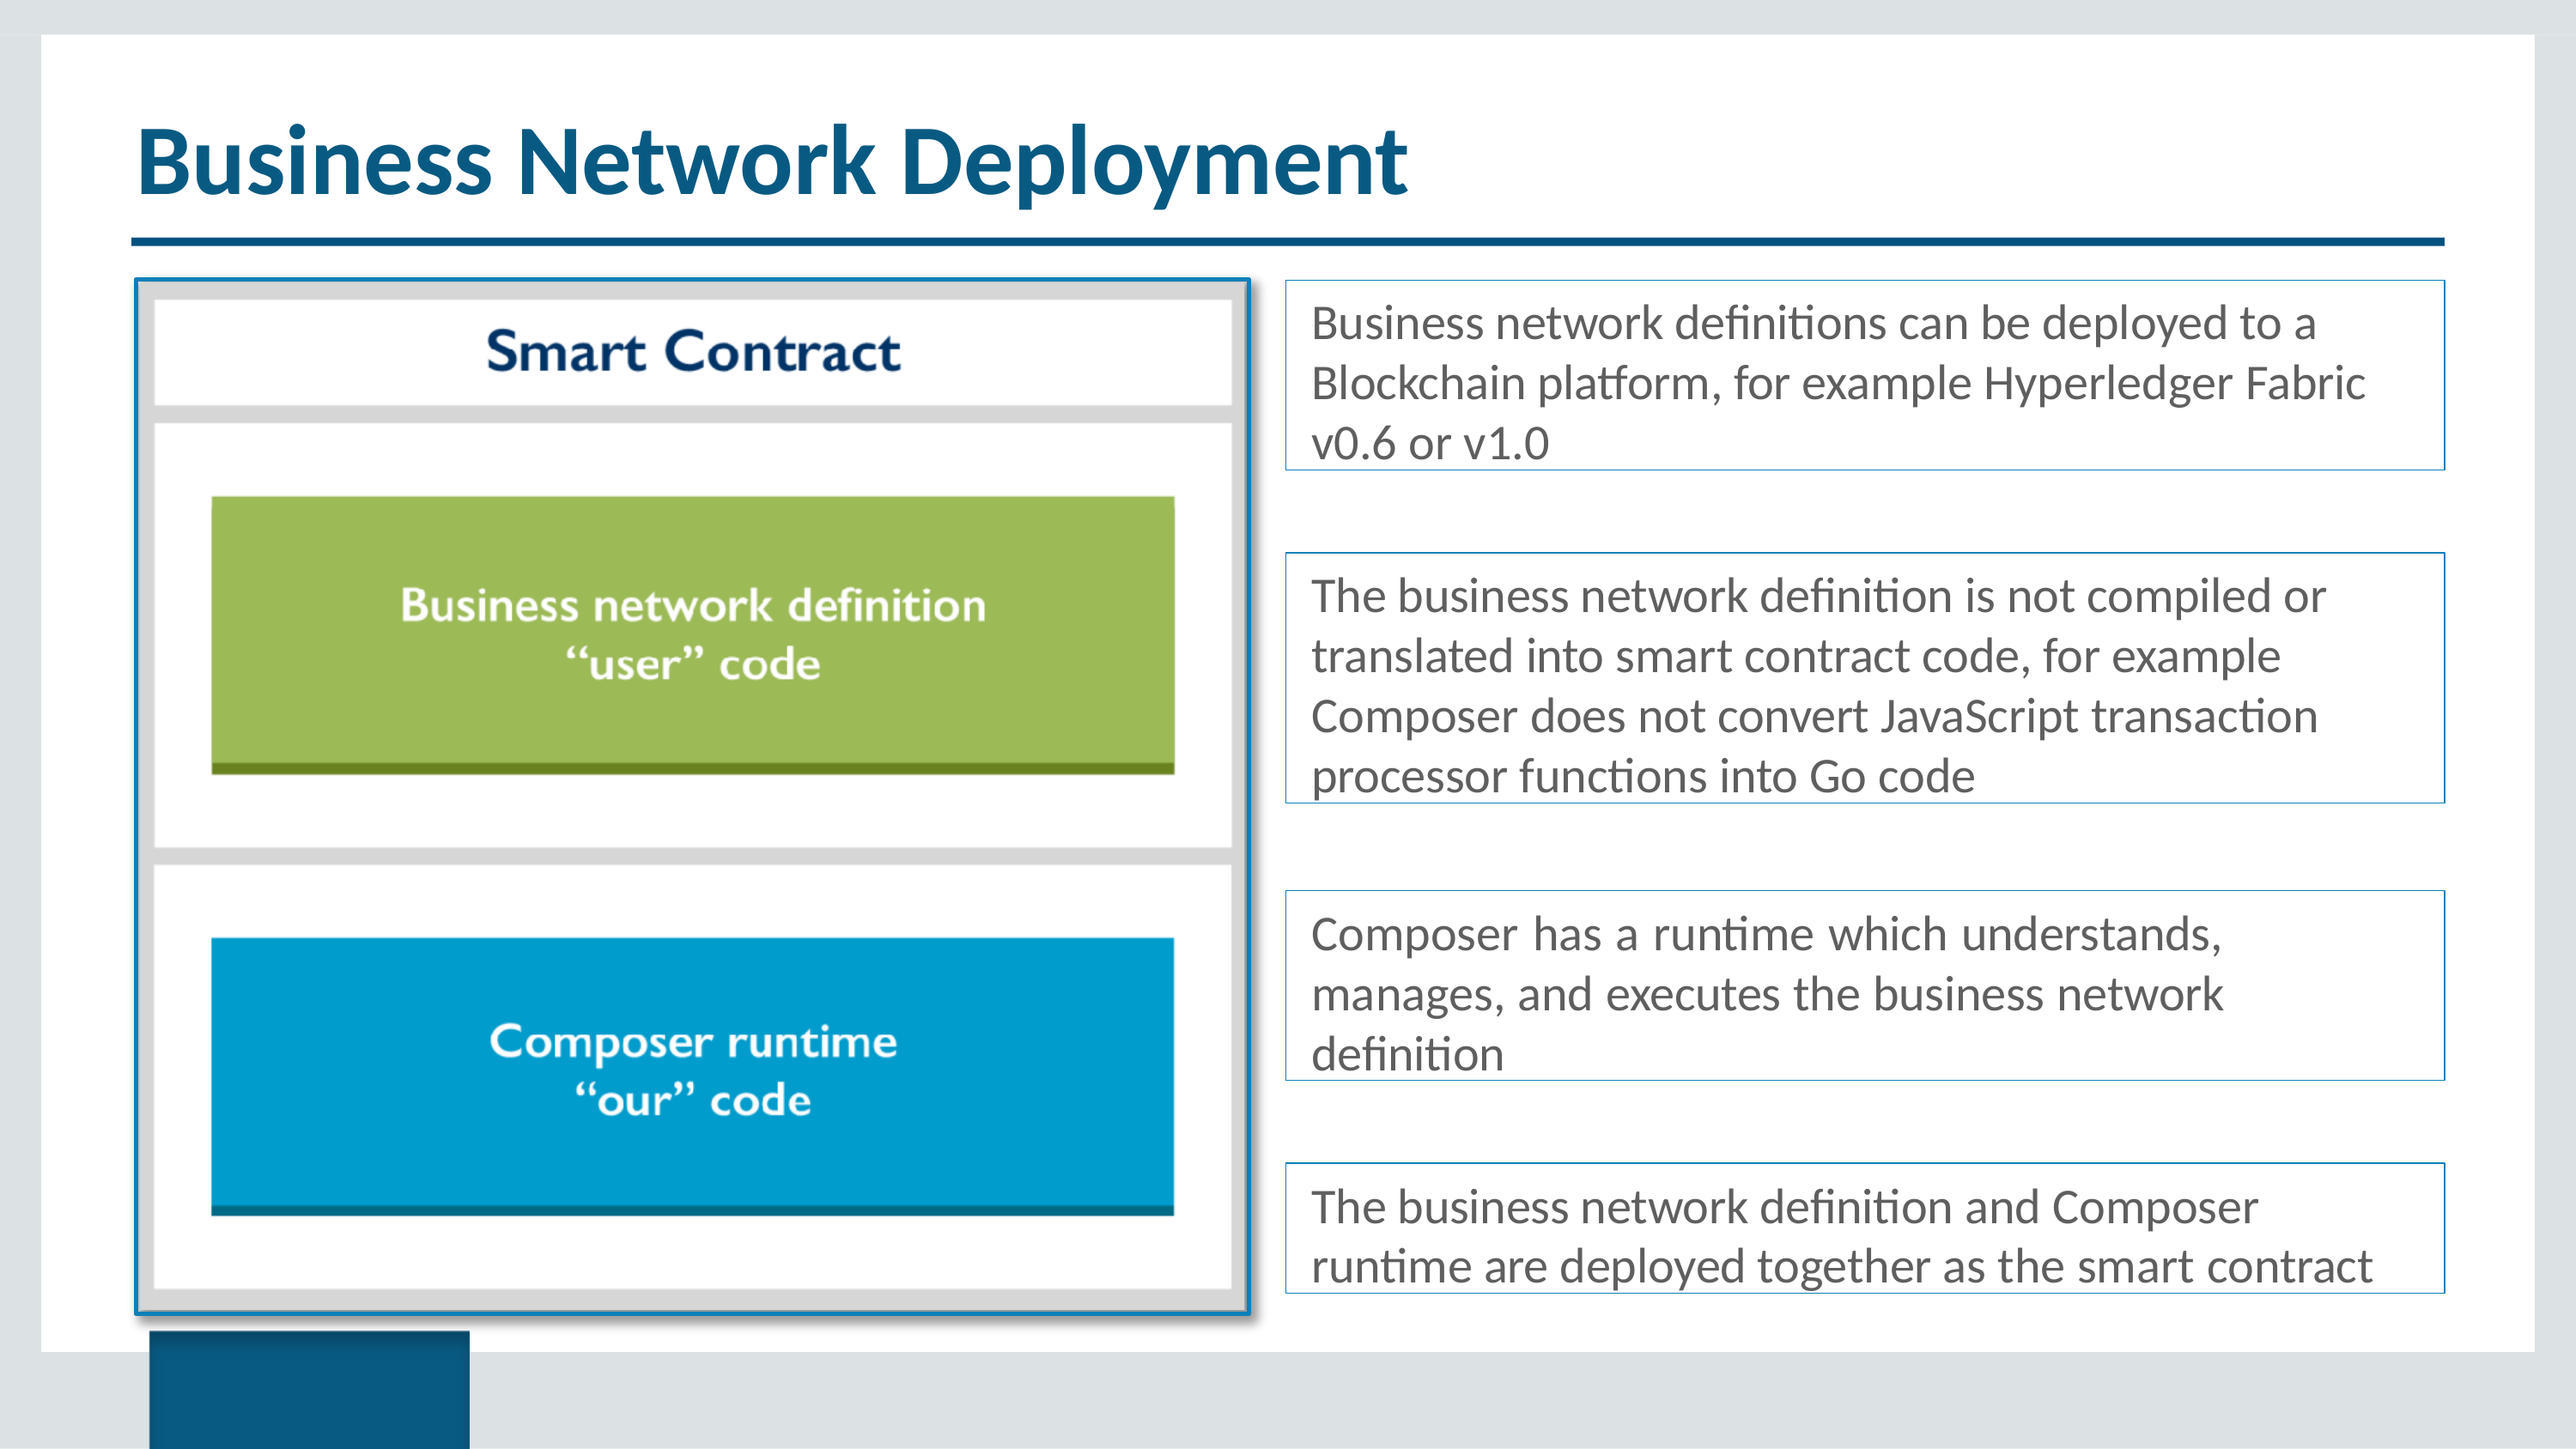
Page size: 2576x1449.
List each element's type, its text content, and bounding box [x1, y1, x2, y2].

text_box [1421, 237, 2445, 246]
text_box [136, 279, 1249, 1314]
text_box The business network definition is not compiled or translated into smart contract code, for example Composer does not convert JavaScript transaction processor functions into Go code [1285, 552, 2445, 803]
text_box Business network definitions can be deployed to a Blockchain platform, for example Hyperledger Fabric v0.6 or v1.0 [1285, 280, 2445, 470]
text_box Composer has a runtime which understands, manages, and executes the business network definition [1285, 890, 2445, 1081]
text_box [124, 267, 1274, 1340]
text_box The business network definition and Composer runtime are deployed together as the smart contract [1285, 1162, 2445, 1294]
title Business Network Deployment [132, 91, 1421, 337]
